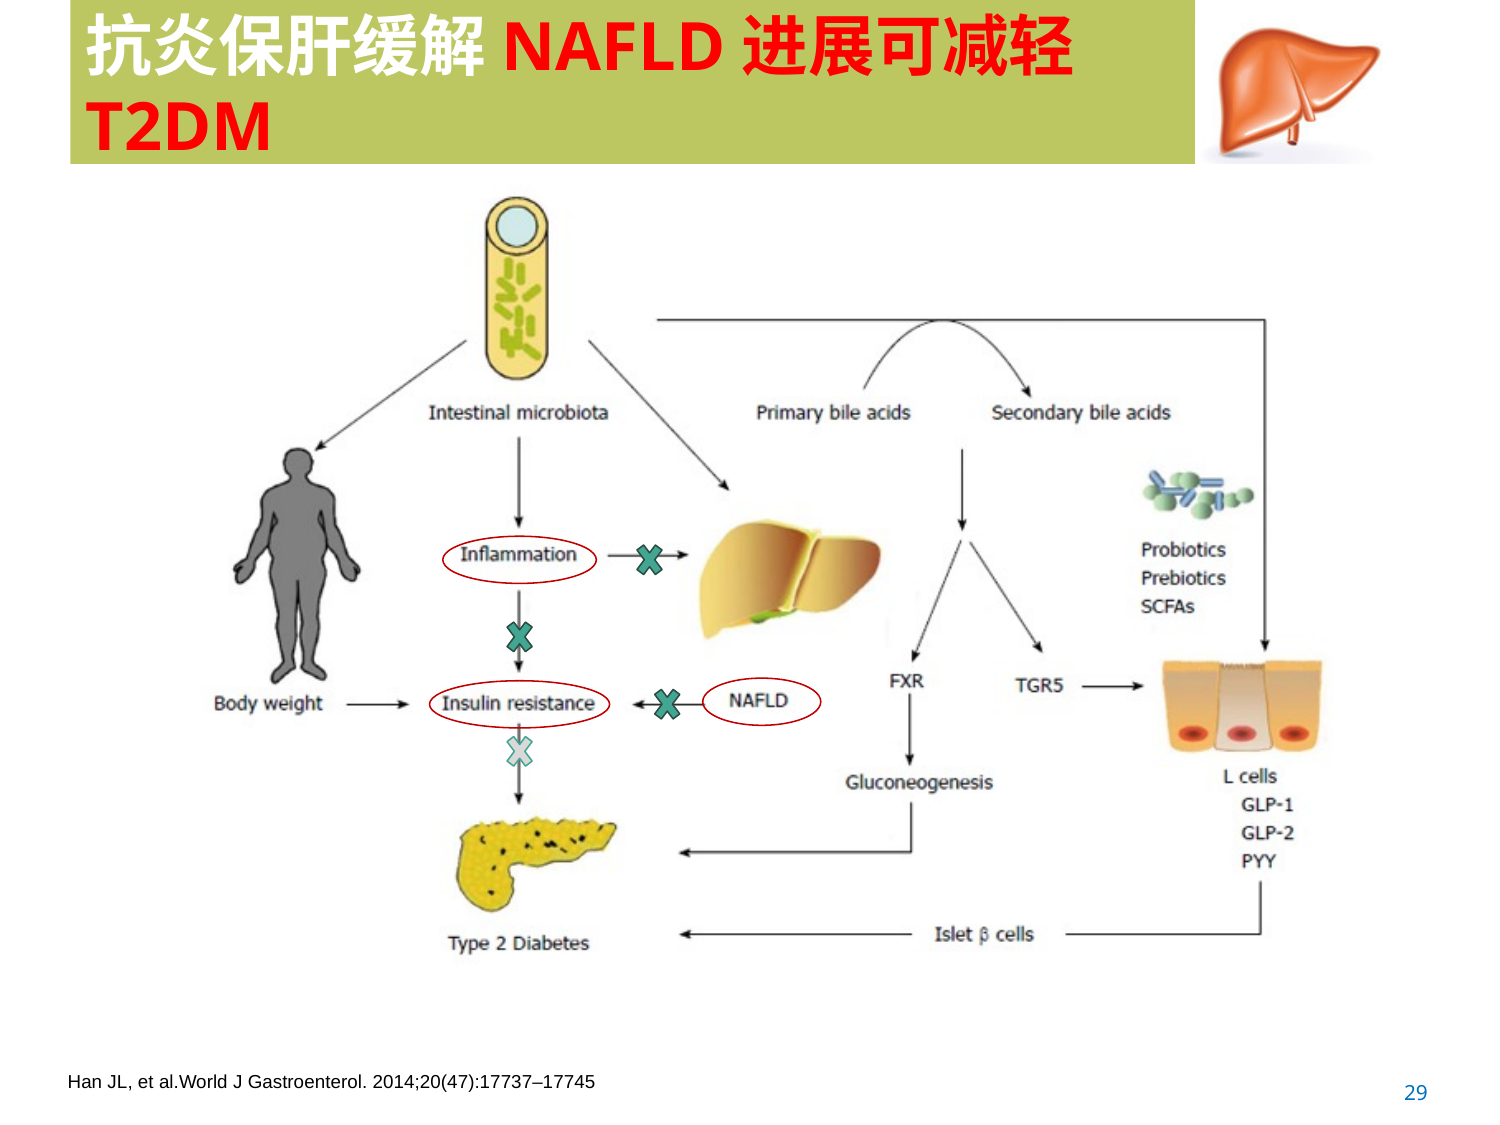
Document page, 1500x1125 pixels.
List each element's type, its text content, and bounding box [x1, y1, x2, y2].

picture [1195, 23, 1383, 164]
slide_number 29 [1092, 1072, 1443, 1113]
text_box Han JL, et al.World J Gastroenterol. 2014;20(47):17737–17745 [53, 1062, 1022, 1100]
picture [194, 169, 1377, 976]
title 抗炎保肝缓解NAFLD进展可减轻T2DM [70, 37, 1195, 131]
